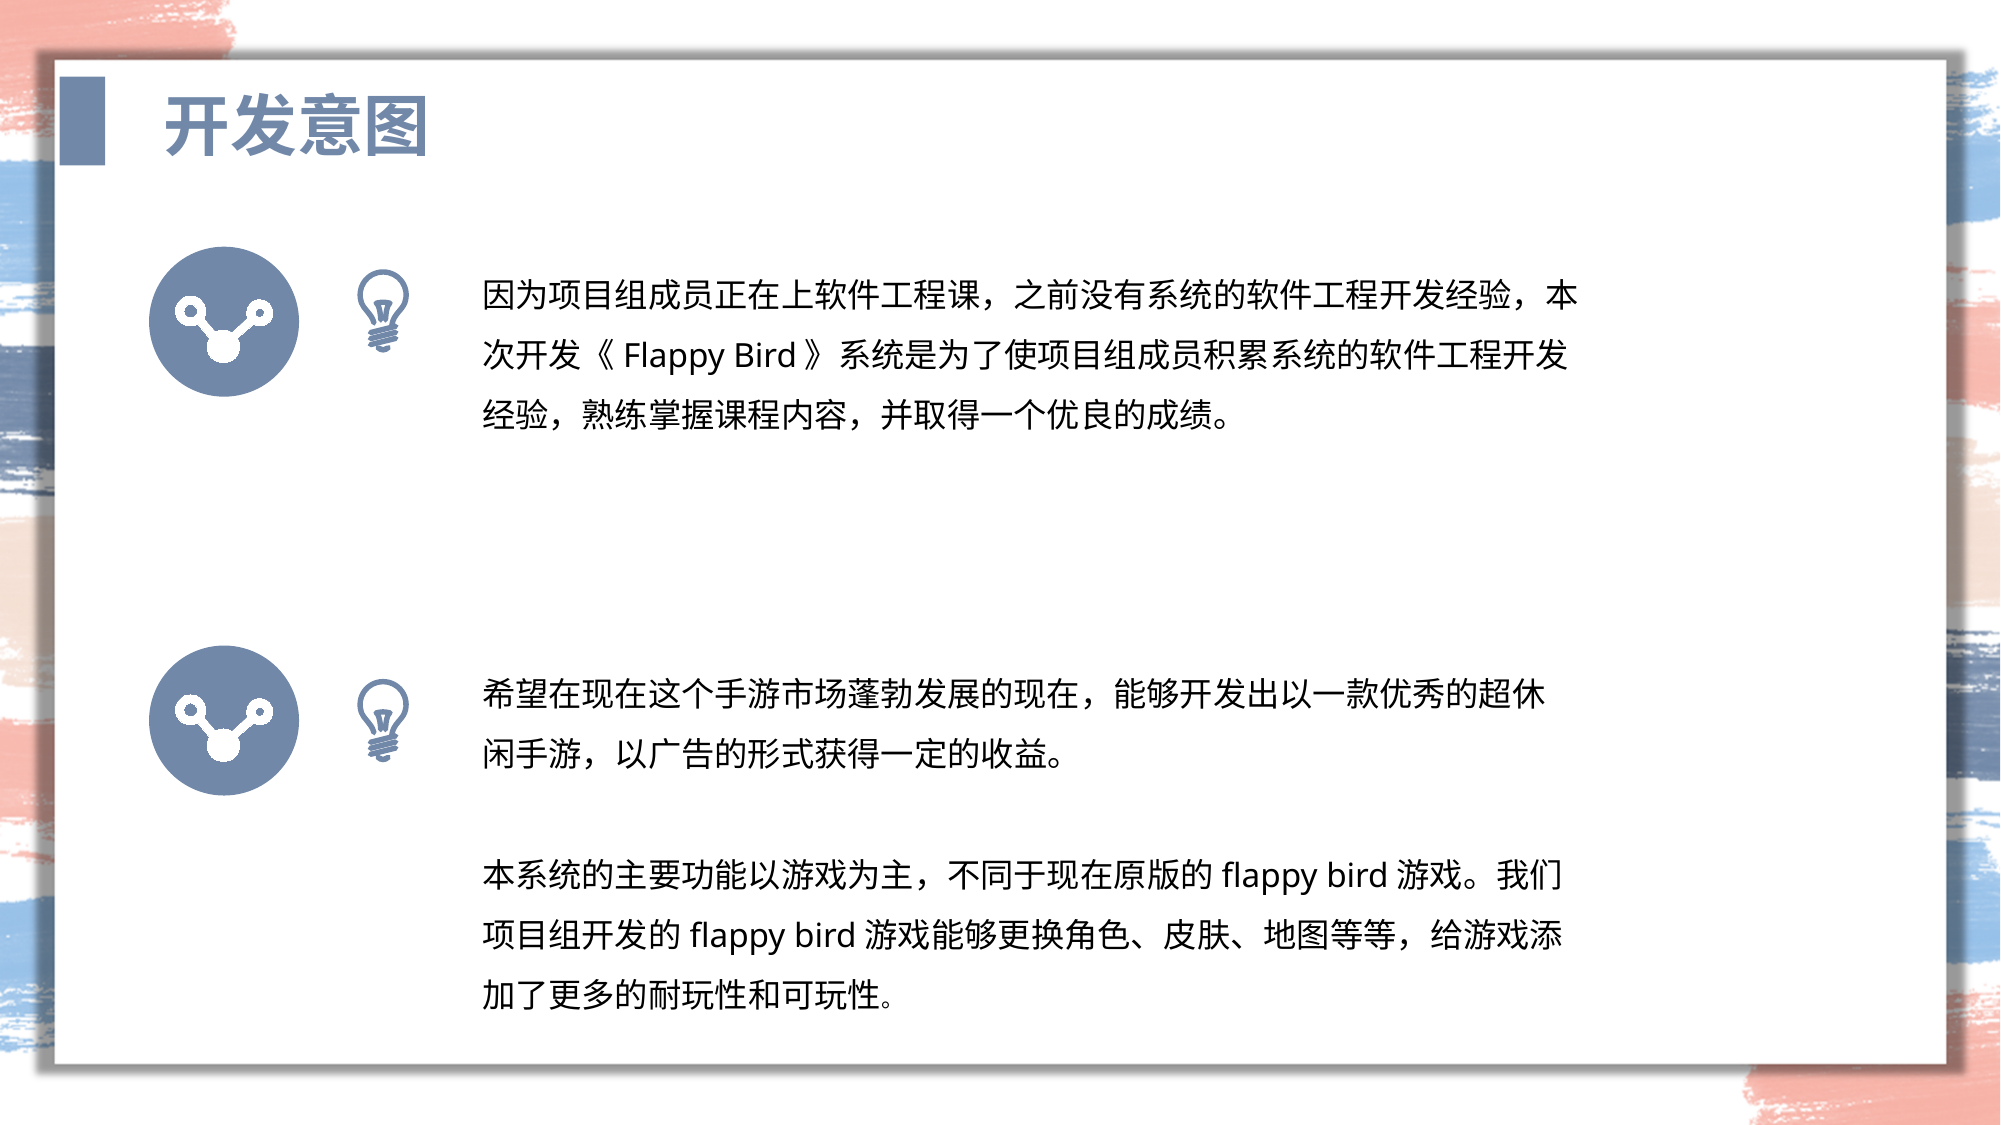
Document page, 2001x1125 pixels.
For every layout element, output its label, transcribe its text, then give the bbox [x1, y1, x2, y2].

text_box 希望在现在这个手游市场蓬勃发展的现在，能够开发出以一款优秀的超休闲手游，以广告的形式获得一定的收益。 本系统的主要功能以游戏为主，不同于现在原版的flappy bird游戏。我们项目组开发的flappy bird游戏能够更换角色、皮肤、地图等等，给游戏添加了更多的耐玩性和可玩性。 [467, 645, 1579, 1124]
text_box [148, 245, 301, 398]
picture [0, 0, 2001, 1125]
text_box [357, 269, 409, 353]
text_box [357, 678, 409, 763]
text_box [175, 694, 273, 762]
text_box [148, 644, 301, 797]
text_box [59, 76, 446, 173]
text_box 因为项目组成员正在上软件工程课，之前没有系统的软件工程开发经验，本次开发《Flappy Bird》系统是为了使项目组成员积累系统的软件工程开发经验，熟练掌握课程内容，并取得一个优良的成绩。 [467, 246, 1602, 442]
text_box [175, 296, 273, 363]
